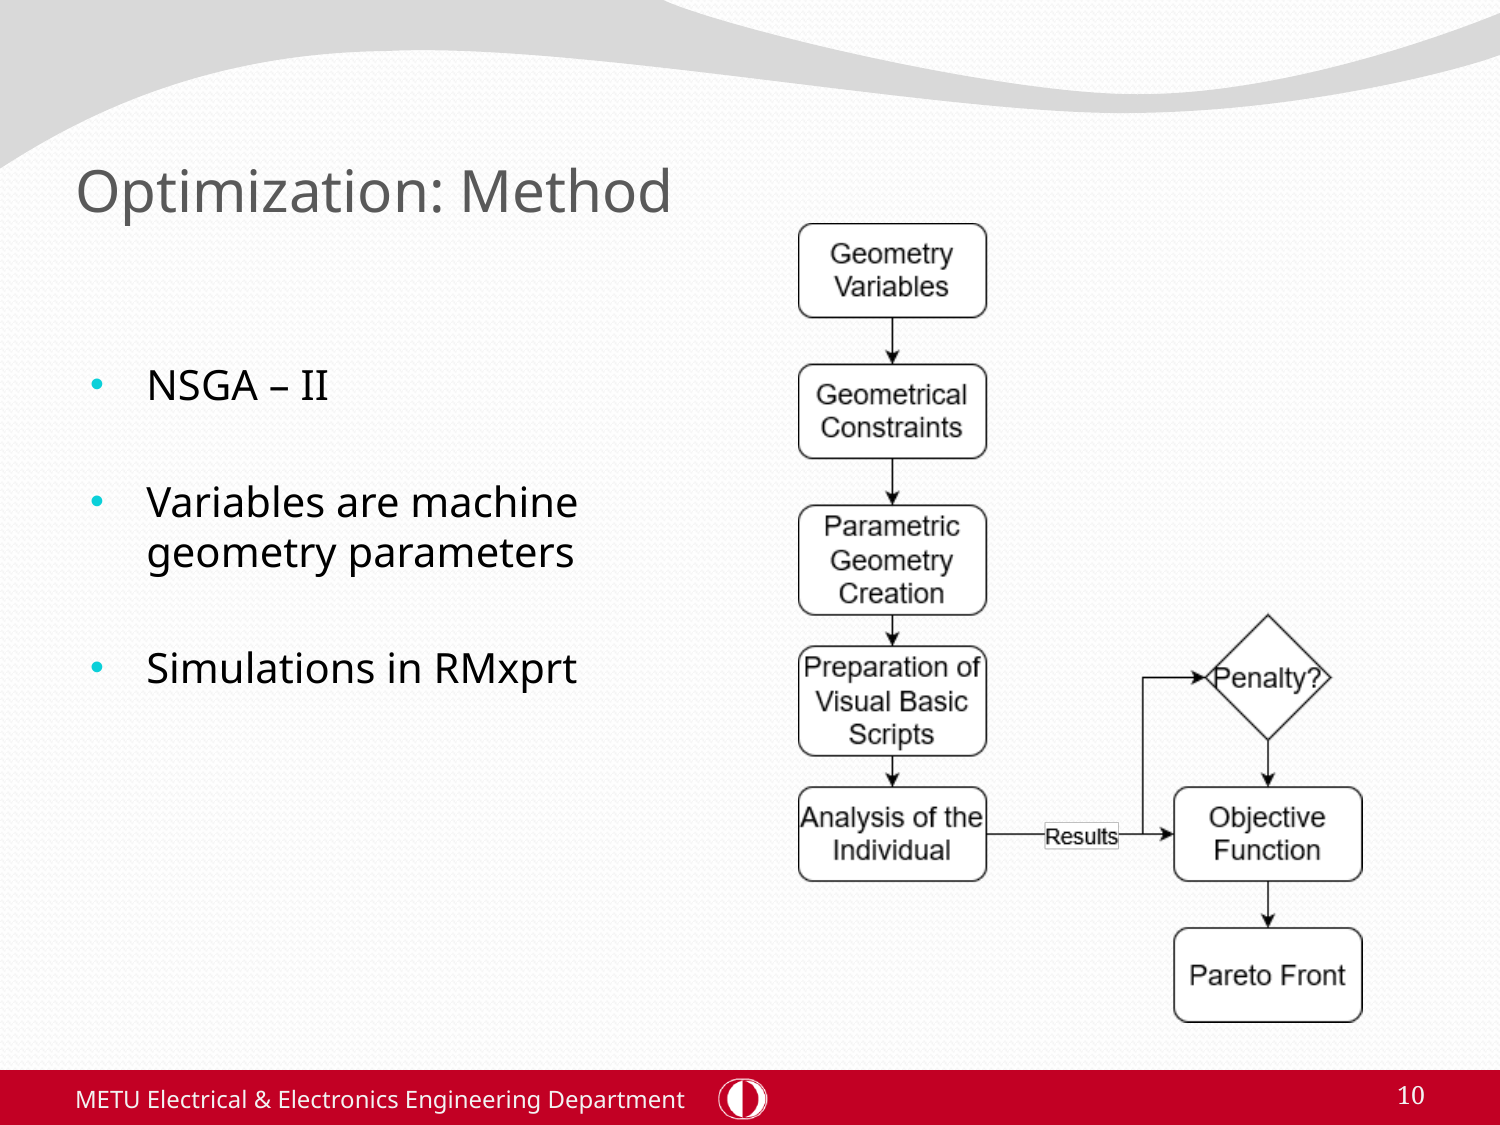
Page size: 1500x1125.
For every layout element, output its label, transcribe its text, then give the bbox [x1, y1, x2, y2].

picture [713, 1078, 781, 1122]
picture [798, 223, 1363, 1023]
slide_number METU Electrical & Electronics Engineering Department [75, 1070, 732, 1114]
list NSGA – II Variables are machine geometry parameters Simulations in RMxprt [75, 234, 750, 1053]
slide_number 10 [1330, 1070, 1425, 1114]
title Optimization: Method [75, 55, 1425, 224]
